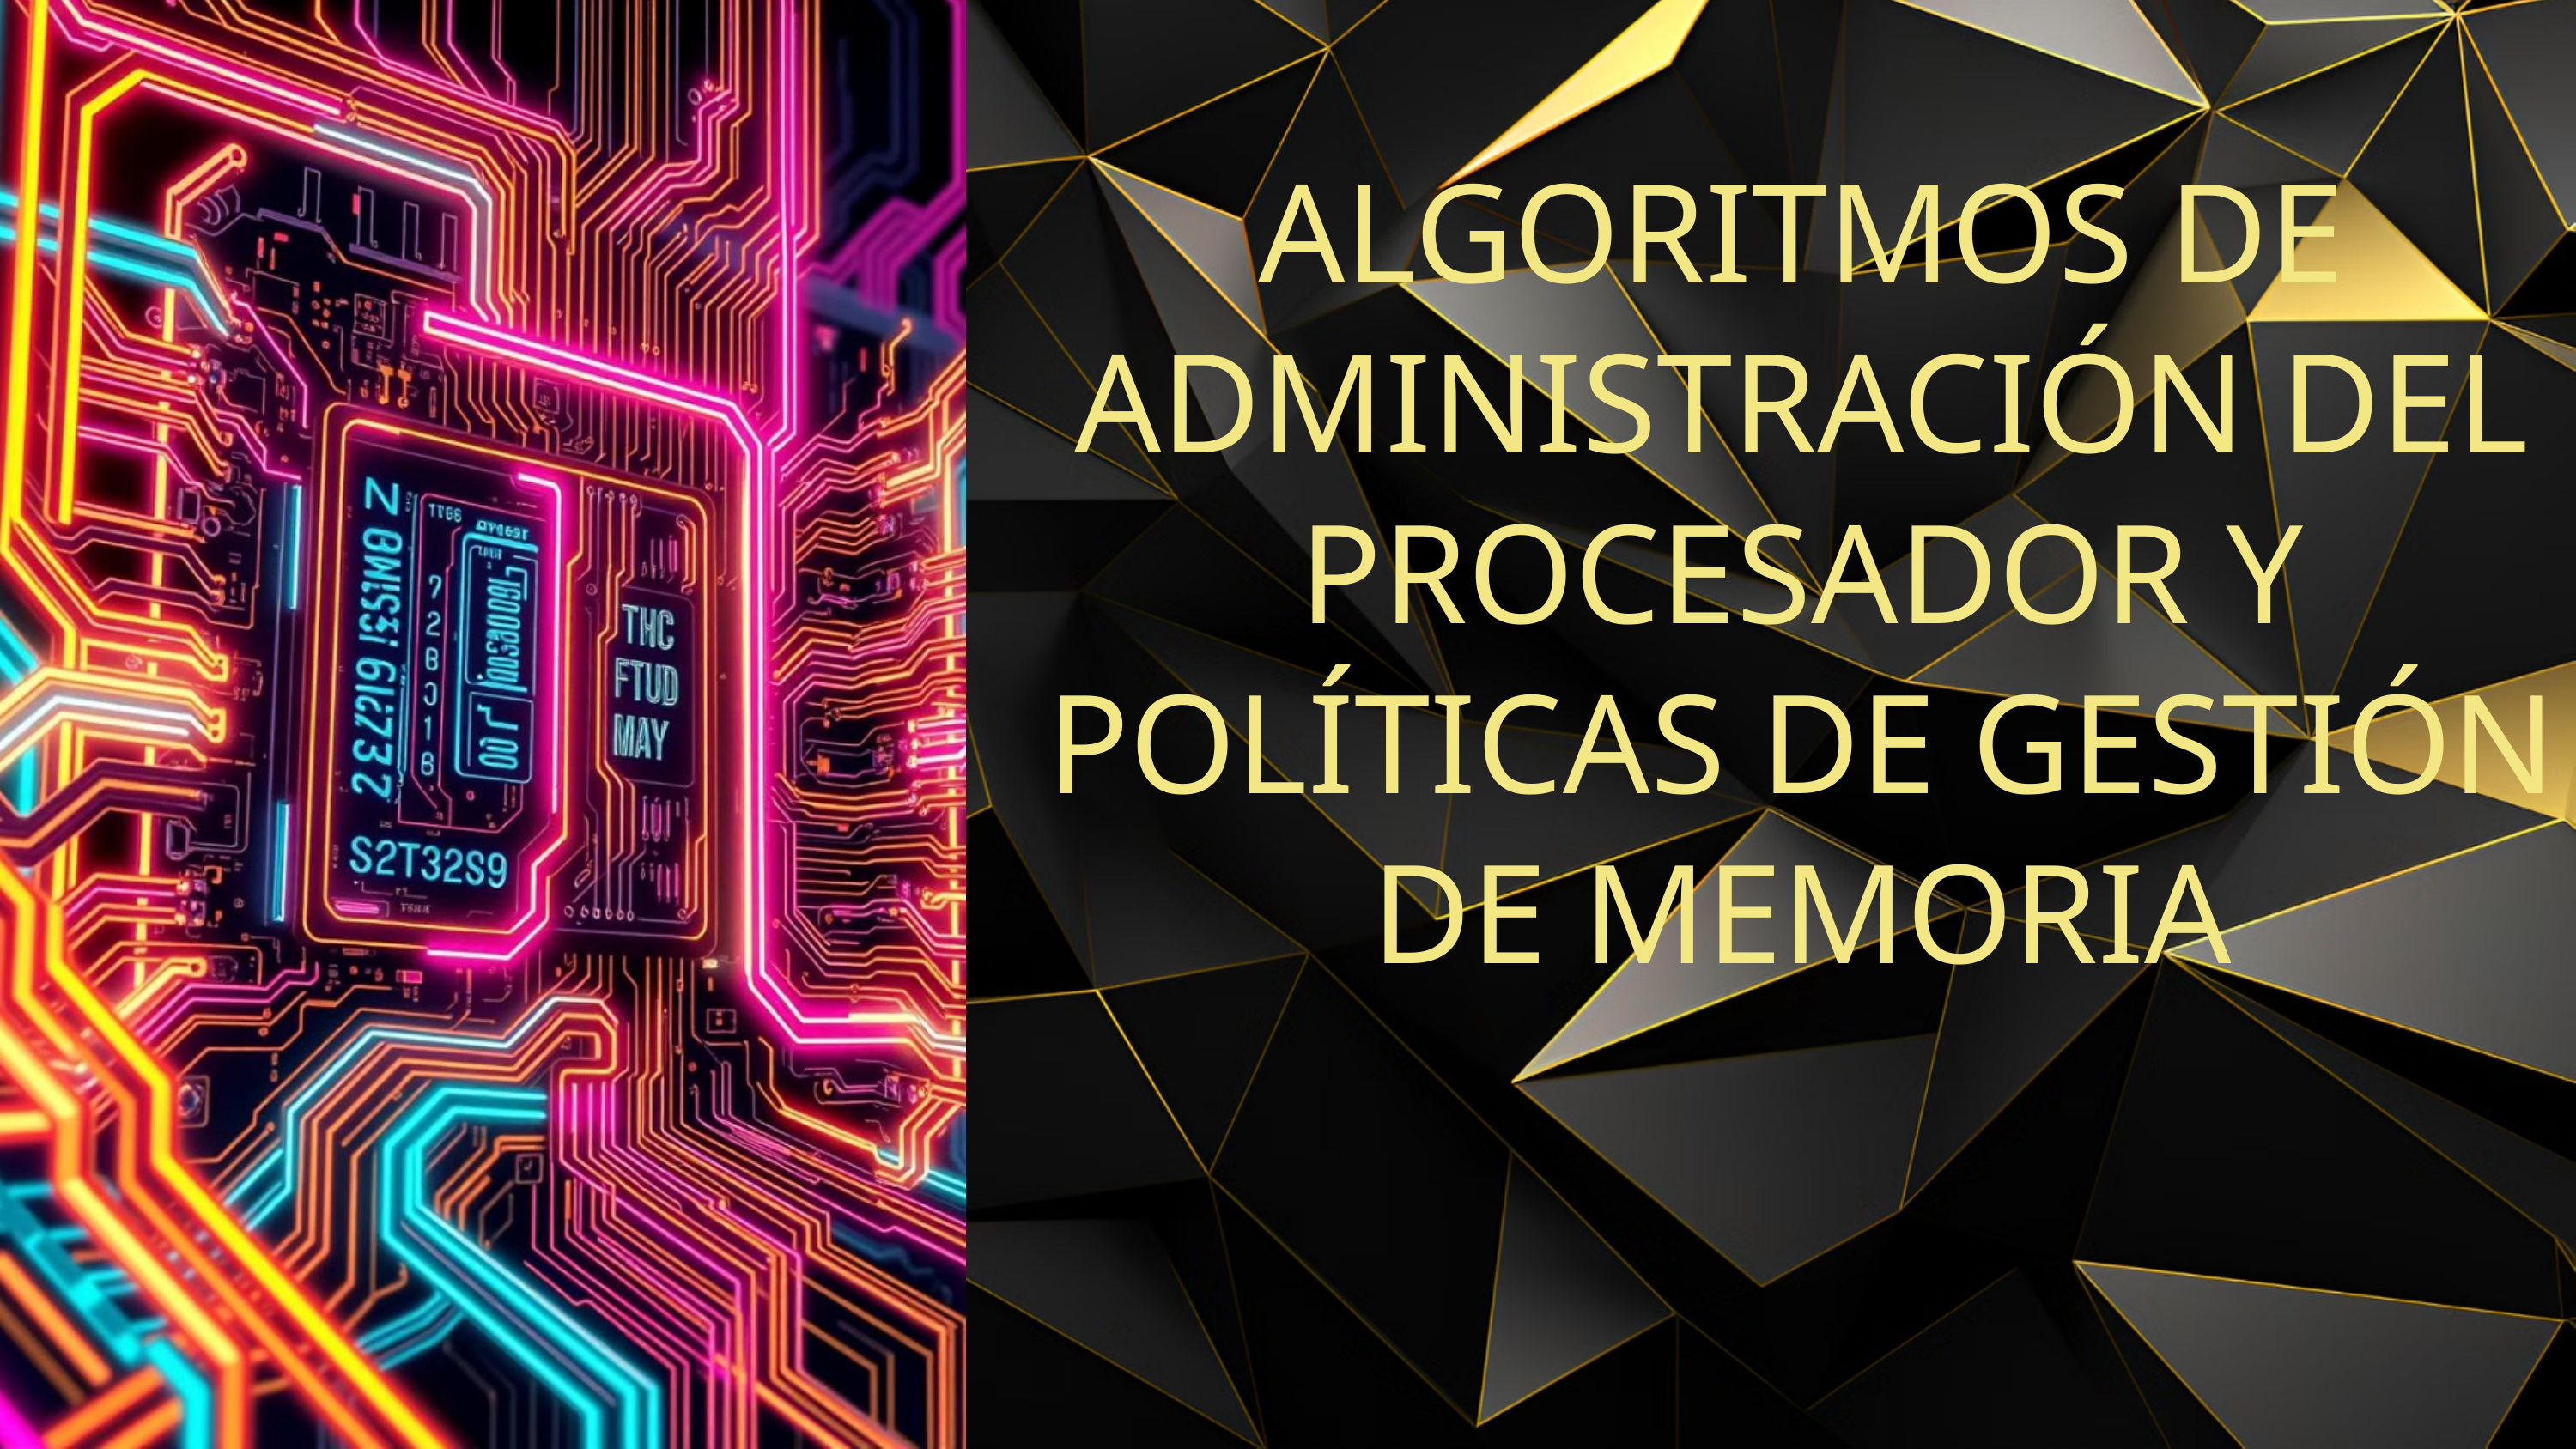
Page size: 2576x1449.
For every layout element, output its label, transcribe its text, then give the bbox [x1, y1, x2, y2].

text_box [0, 0, 966, 1449]
text_box ALGORITMOS DE ADMINISTRACIÓN DEL PROCESADOR Y POLÍTICAS DE GESTIÓN DE MEMORIA [1027, 139, 2576, 1147]
text_box [966, 0, 2576, 1449]
